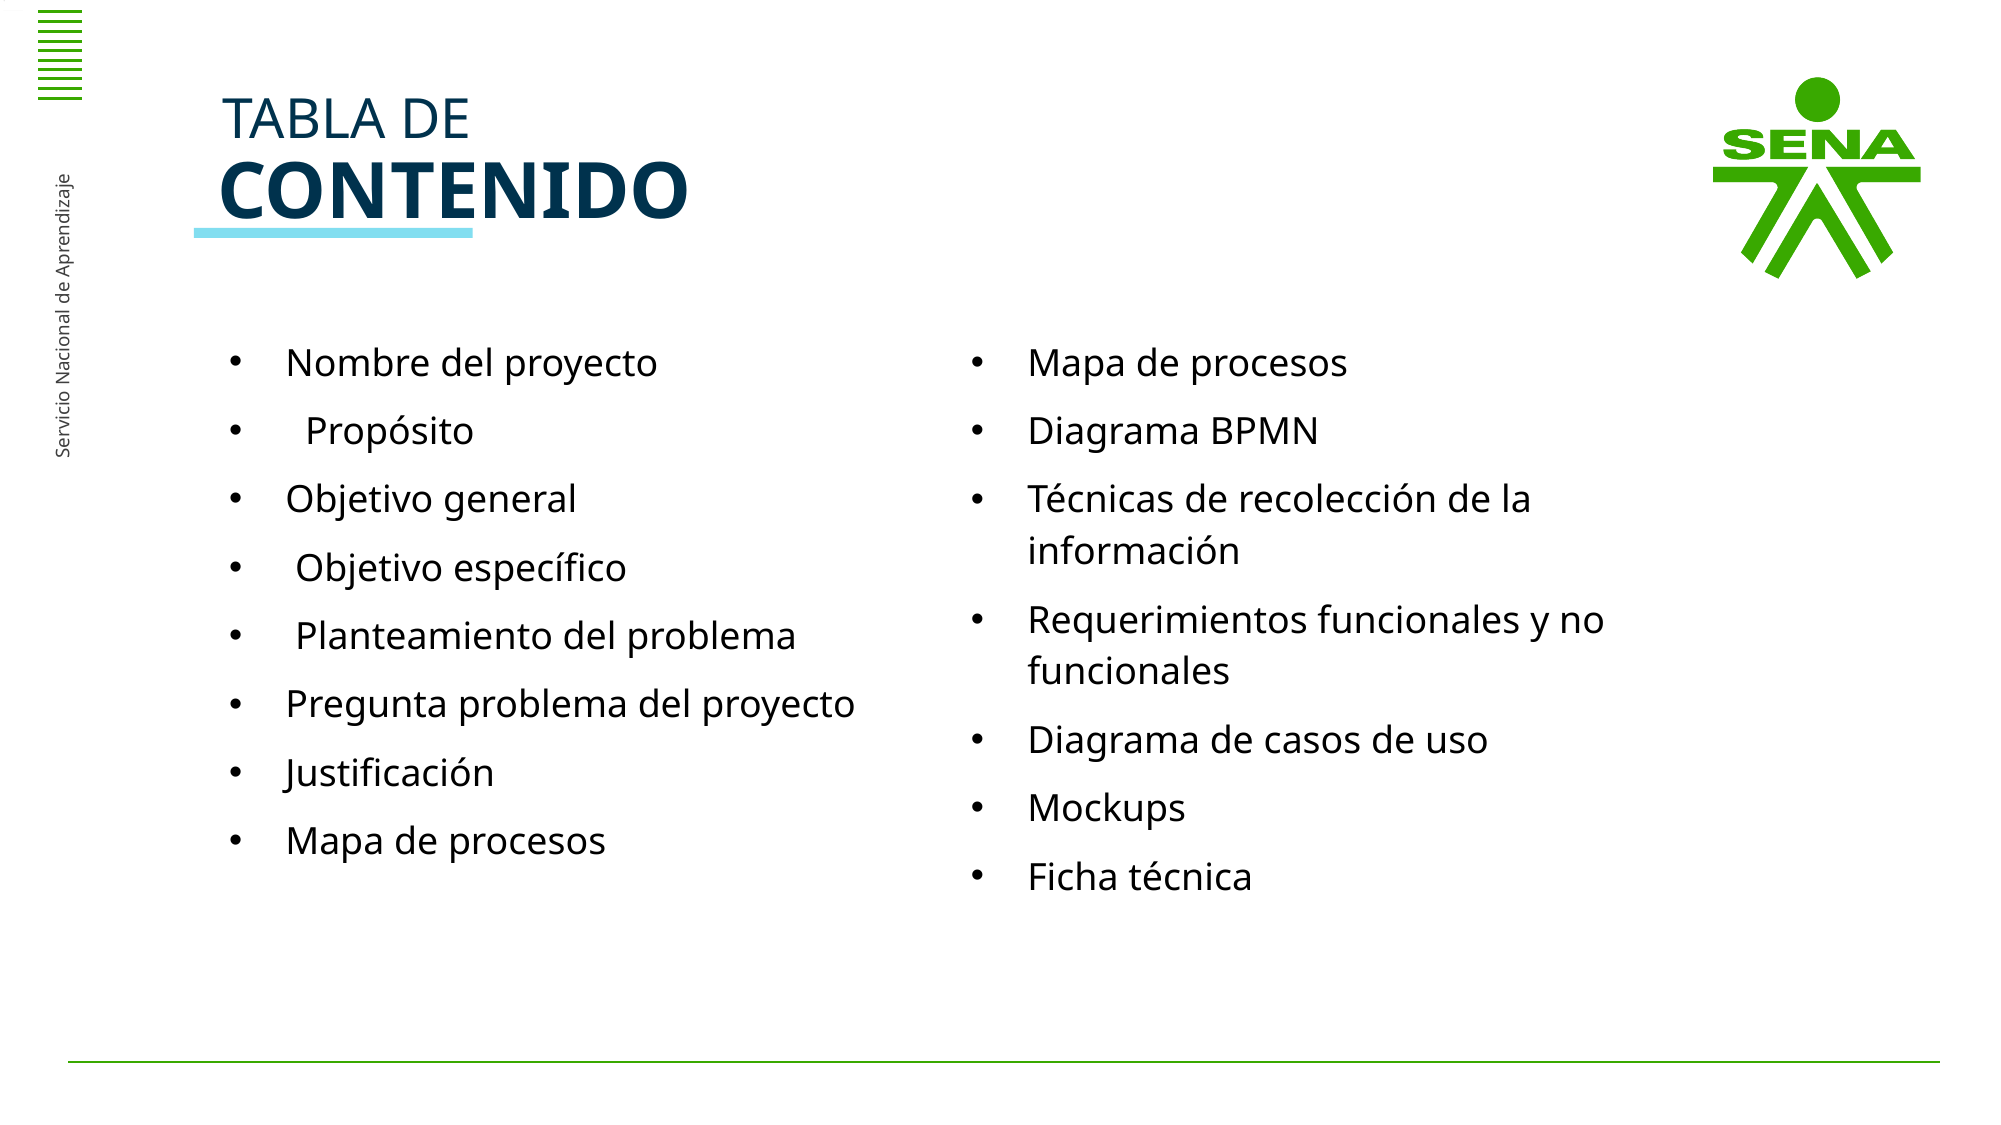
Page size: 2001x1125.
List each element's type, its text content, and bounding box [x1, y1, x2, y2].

text_box CONTENIDO [202, 132, 756, 242]
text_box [38, 11, 83, 99]
text_box TABLA DE [207, 75, 575, 158]
text_box Servicio Nacional de Aprendizaje [43, 158, 81, 485]
text_box Mapa de procesos Diagrama BPMN Técnicas de recolección de la información Requerimientos funcionales y no funcionales Diagrama de casos de uso Mockups Ficha técnica [956, 324, 1746, 905]
text_box [193, 227, 473, 238]
picture [1713, 76, 1921, 280]
text_box Nombre del proyecto Propósito Objetivo general Objetivo específico Planteamiento del problema Pregunta problema del proyecto Justificación Mapa de procesos [214, 324, 1005, 870]
